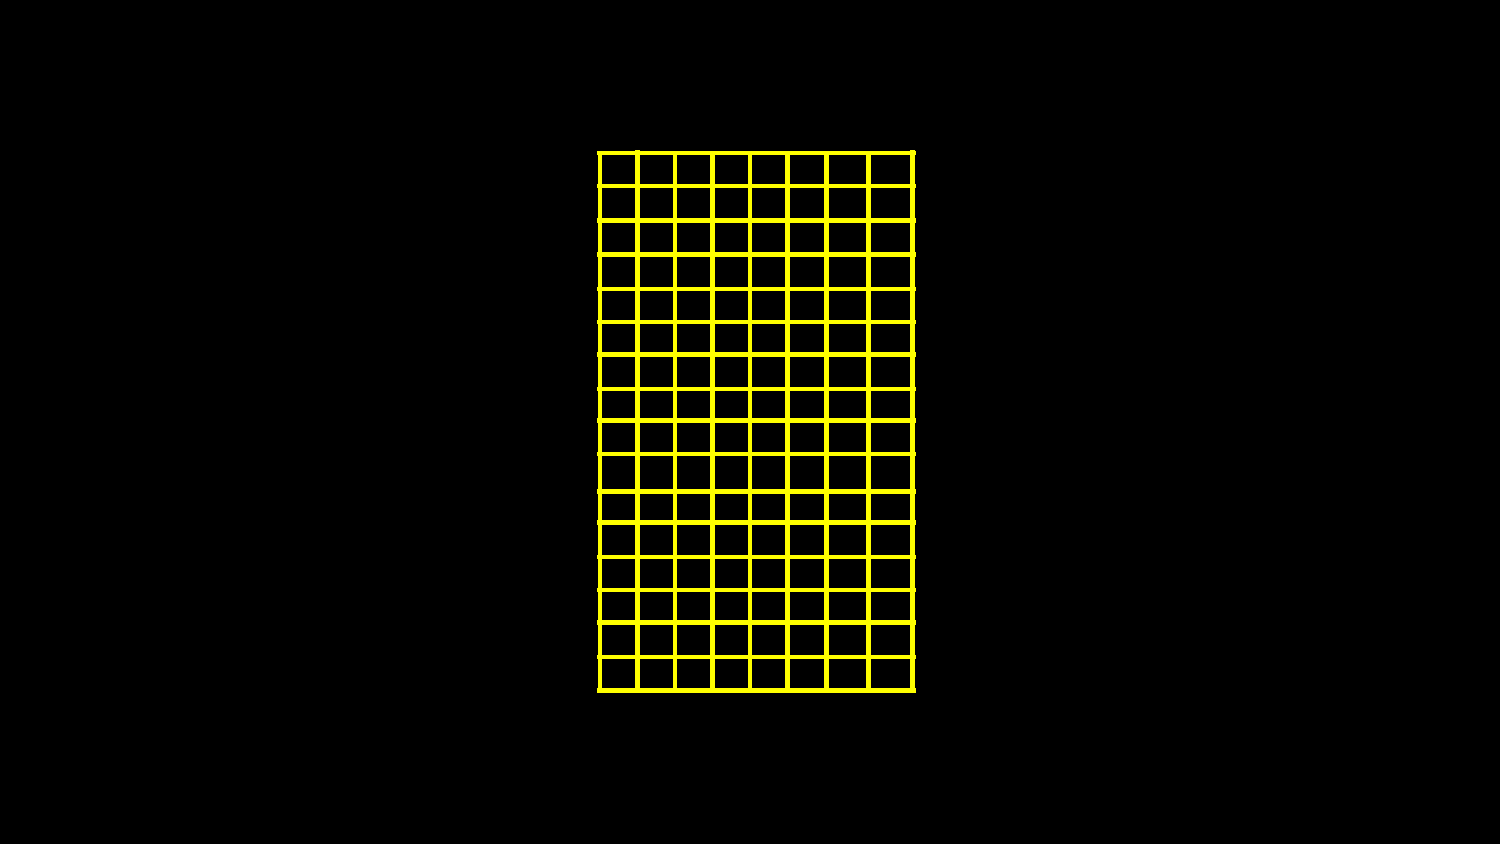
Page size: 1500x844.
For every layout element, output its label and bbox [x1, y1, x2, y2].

text_box [596, 149, 916, 693]
